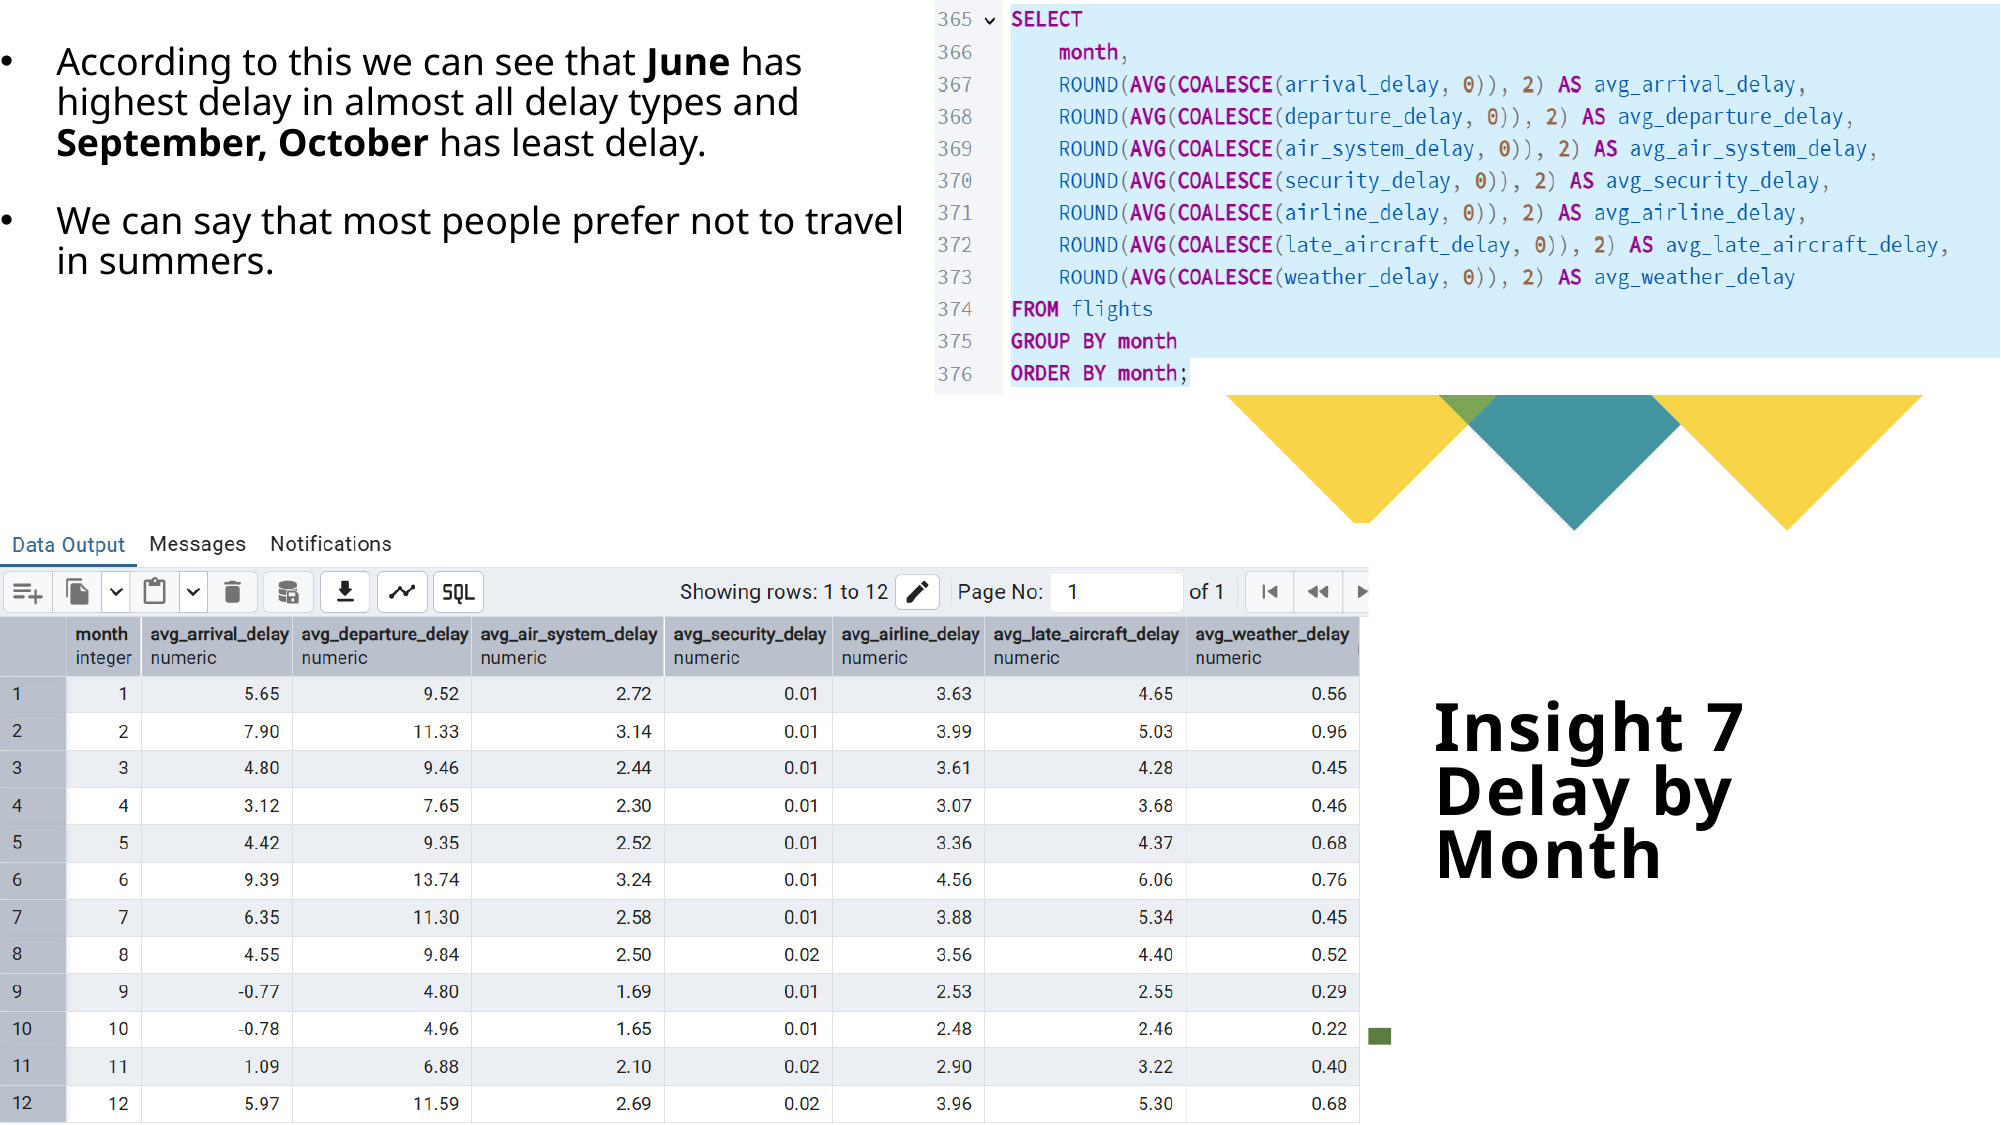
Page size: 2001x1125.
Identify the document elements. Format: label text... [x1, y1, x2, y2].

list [934, 0, 2000, 395]
title Insight 7 Delay by Month [1434, 735, 1948, 892]
picture [0, 523, 1369, 1125]
list According to this we can see that June has highest delay in almost all delay types and September, October has least delay. We can say that most people prefer not to travel in summers. [0, 35, 922, 509]
